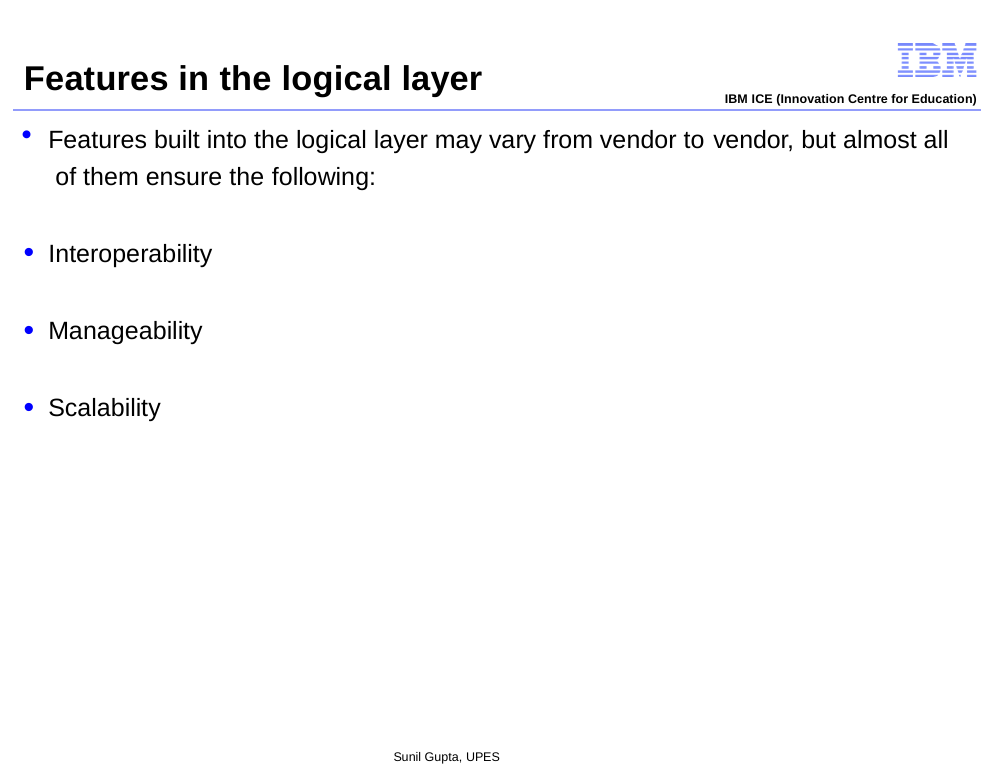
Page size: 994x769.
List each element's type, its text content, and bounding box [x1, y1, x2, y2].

title Features in the logical layer [21, 53, 490, 113]
footer Sunil Gupta, UPES [391, 748, 588, 769]
text_box IBM ICE (Innovation Centre for Education) [722, 88, 979, 107]
picture [897, 43, 977, 77]
text_box Features built into the logical layer may vary from vendor to vendor, but almost all of them ensure the following: Interoperability Manageability Scalability [21, 113, 952, 422]
